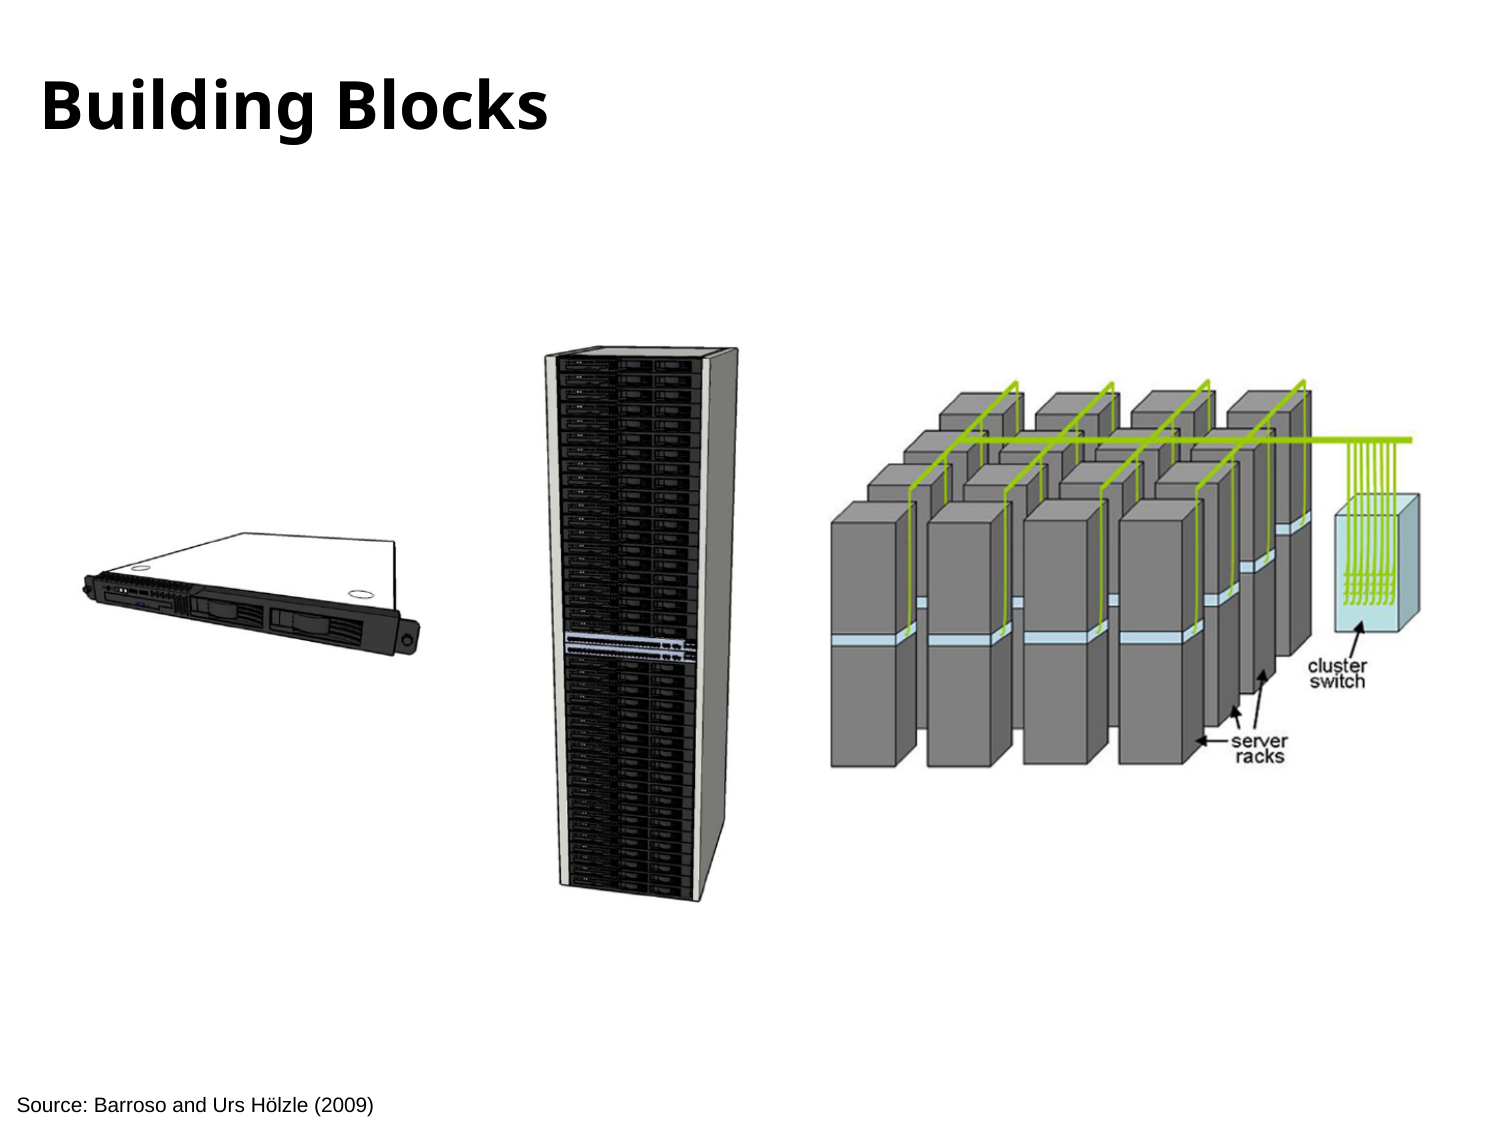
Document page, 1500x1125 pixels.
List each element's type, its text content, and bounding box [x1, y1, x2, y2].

text_box Source: Barroso and Urs Hölzle (2009) [1, 1084, 390, 1125]
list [74, 524, 424, 663]
picture [824, 374, 1425, 776]
picture [537, 337, 743, 908]
title Building Blocks [24, 18, 1451, 188]
